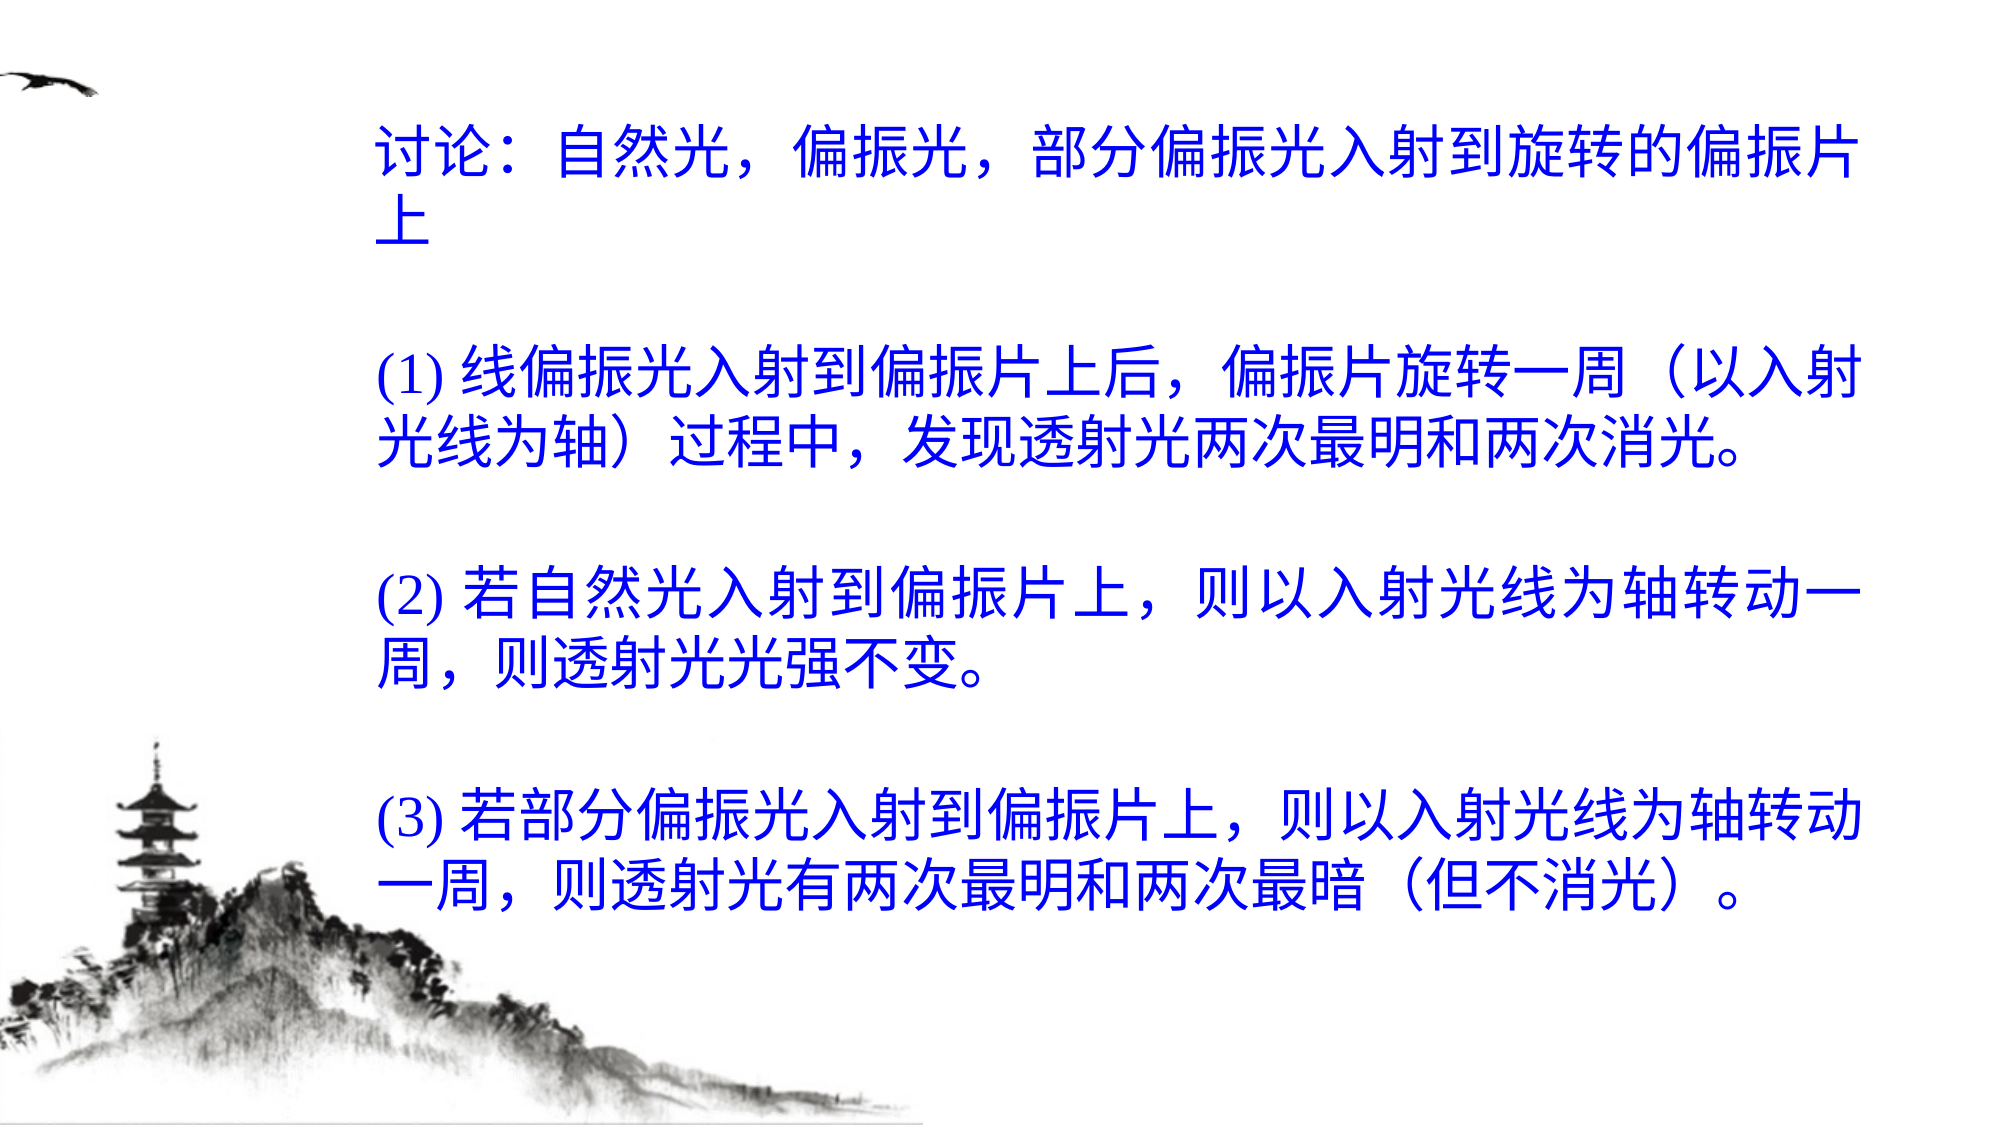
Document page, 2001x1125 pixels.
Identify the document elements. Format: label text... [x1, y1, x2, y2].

picture [0, 732, 923, 1125]
text_box (2)若自然光入射到偏振片上，则以入射光线为轴转动一周，则透射光光强不变。 [362, 548, 1878, 704]
text_box (3)若部分偏振光入射到偏振片上，则以入射光线为轴转动一周，则透射光有两次最明和两次最暗（但不消光）。 [362, 771, 1878, 926]
text_box 讨论：自然光，偏振光，部分偏振光入射到旋转的偏振片上 [359, 107, 1879, 262]
text_box (1)线偏振光入射到偏振片上后，偏振片旋转一周（以入射光线为轴）过程中，发现透射光两次最明和两次消光。 [362, 327, 1878, 483]
picture [0, 3, 99, 97]
